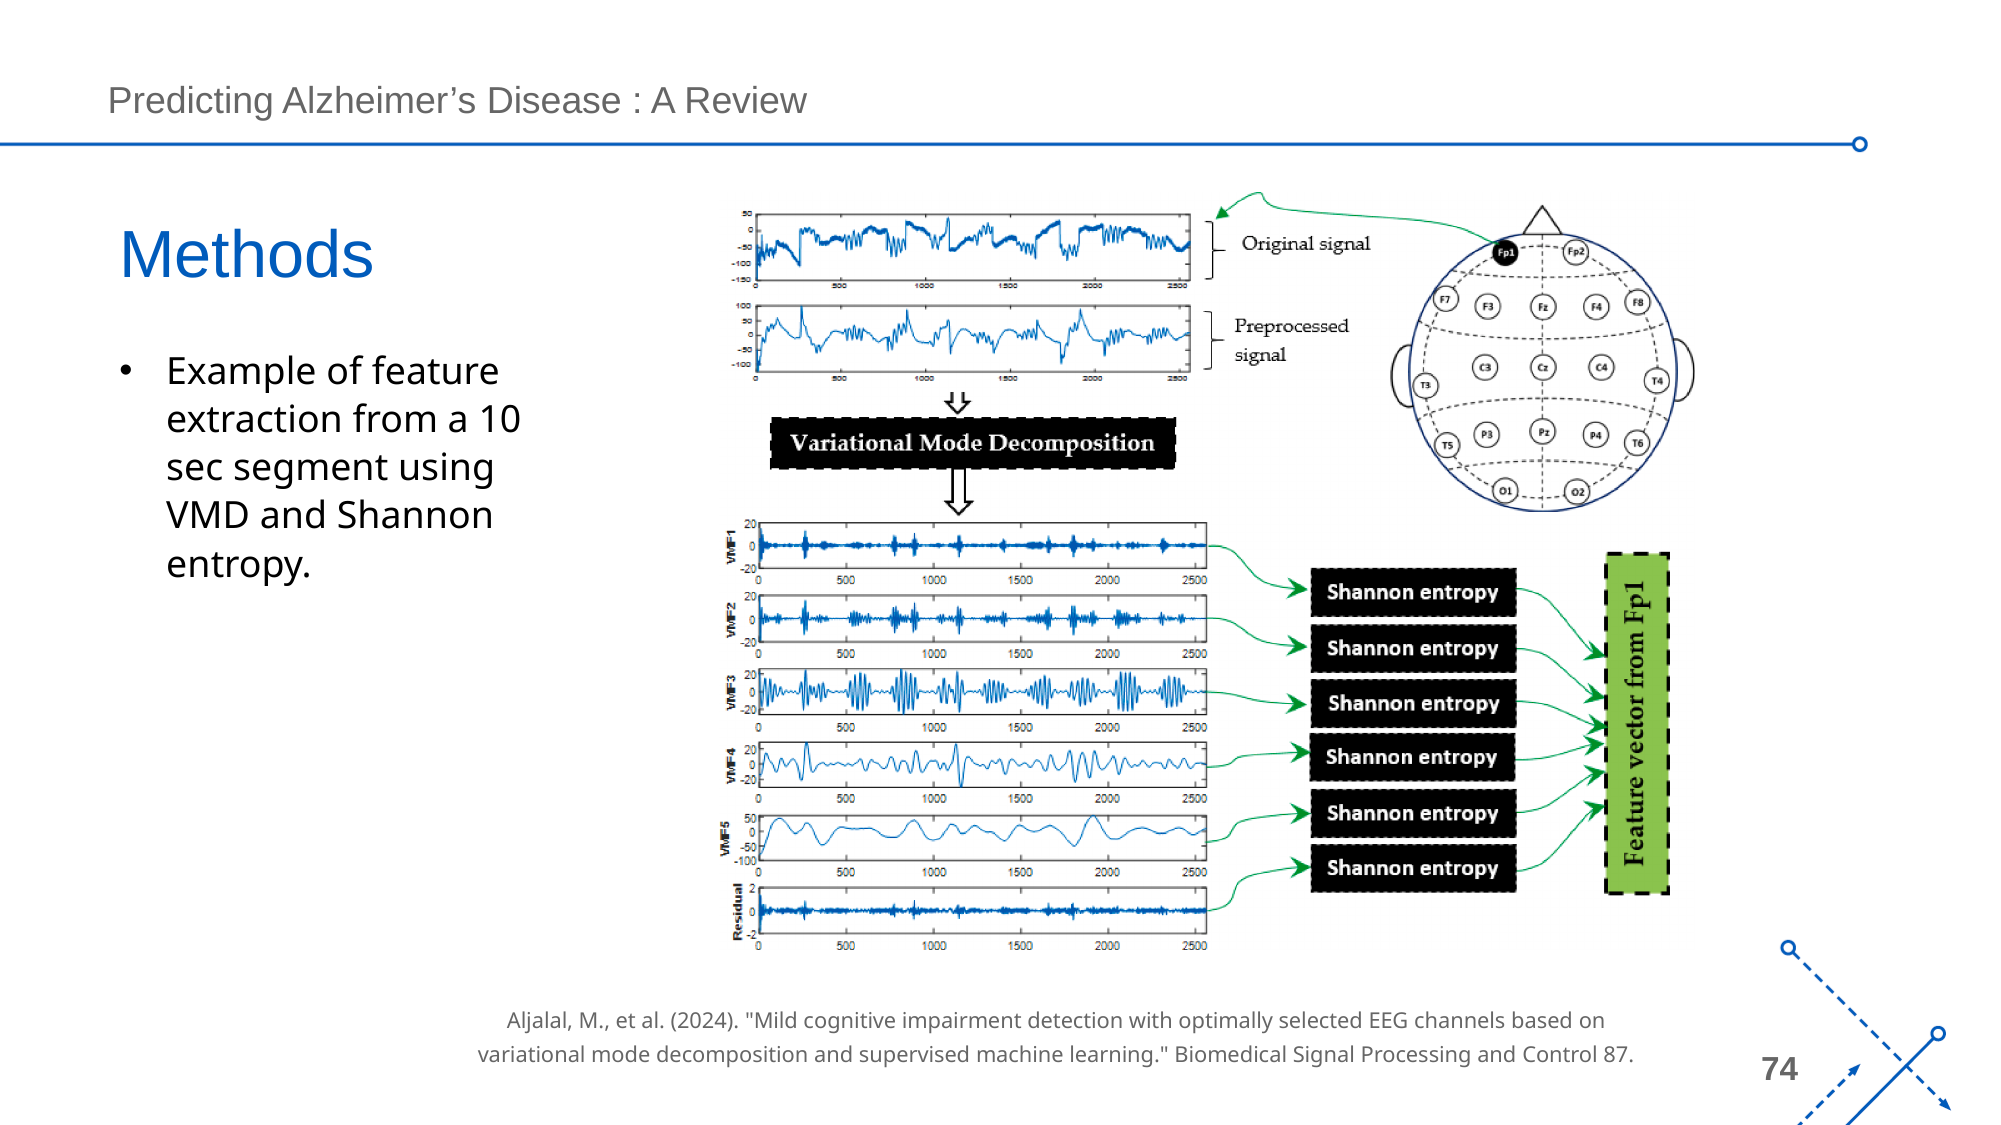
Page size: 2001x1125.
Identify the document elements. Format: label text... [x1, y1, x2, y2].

picture [0, 0, 2001, 1125]
text_box Aljalal, M., et al. (2024). "Mild cognitive impairment detection with optimally selected EEG channels based on variational mode decomposition and supervised machine learning." Biomedical Signal Processing and Control 87. [449, 991, 1665, 1083]
text_box Example of feature extraction from a 10 sec segment using VMD and Shannon entropy. [104, 336, 570, 592]
title Methods [104, 211, 719, 299]
